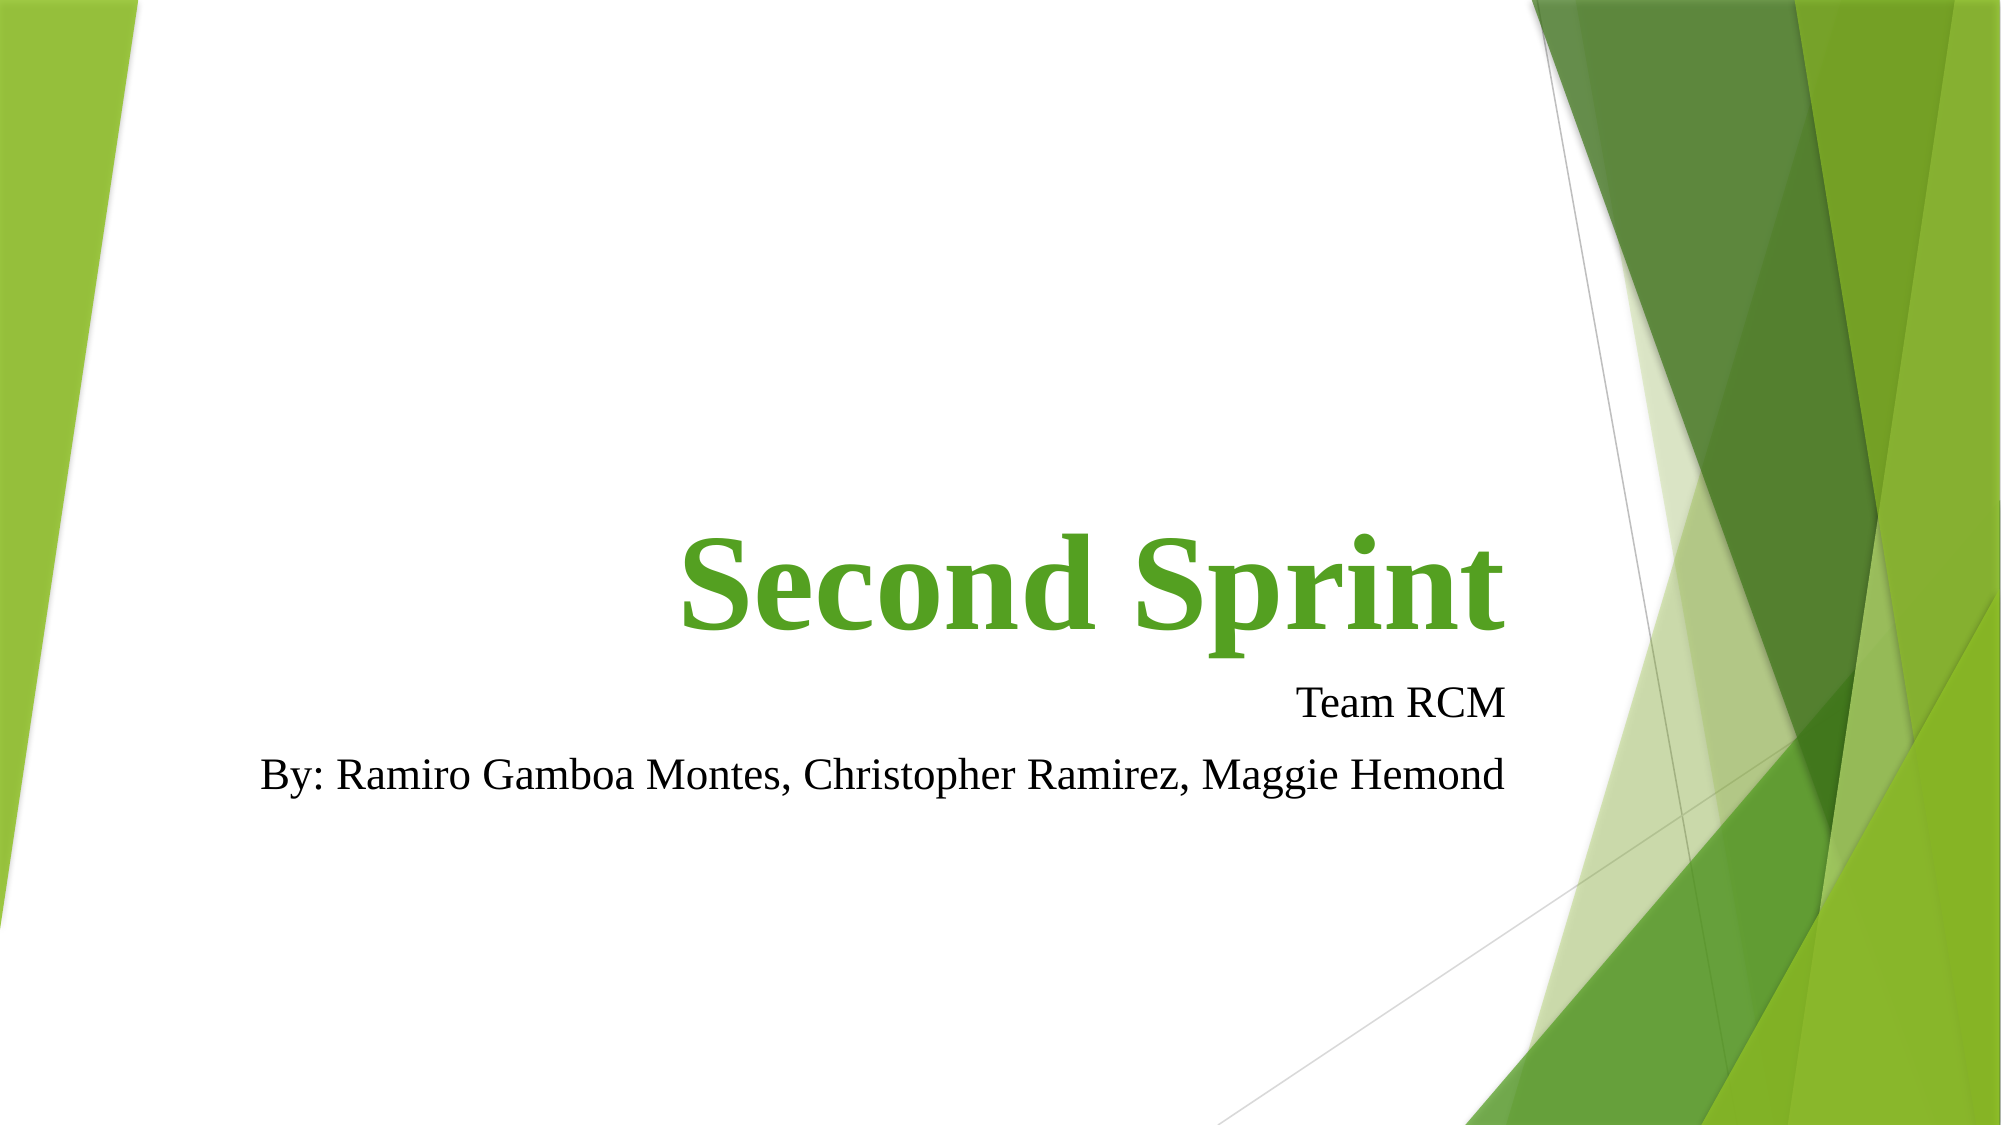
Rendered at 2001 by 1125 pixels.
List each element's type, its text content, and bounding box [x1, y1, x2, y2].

title Second Sprint [247, 394, 1522, 664]
subtitle Team RCM By: Ramiro Gamboa Montes, Christopher Ramirez, Maggie Hemond [123, 664, 1522, 845]
